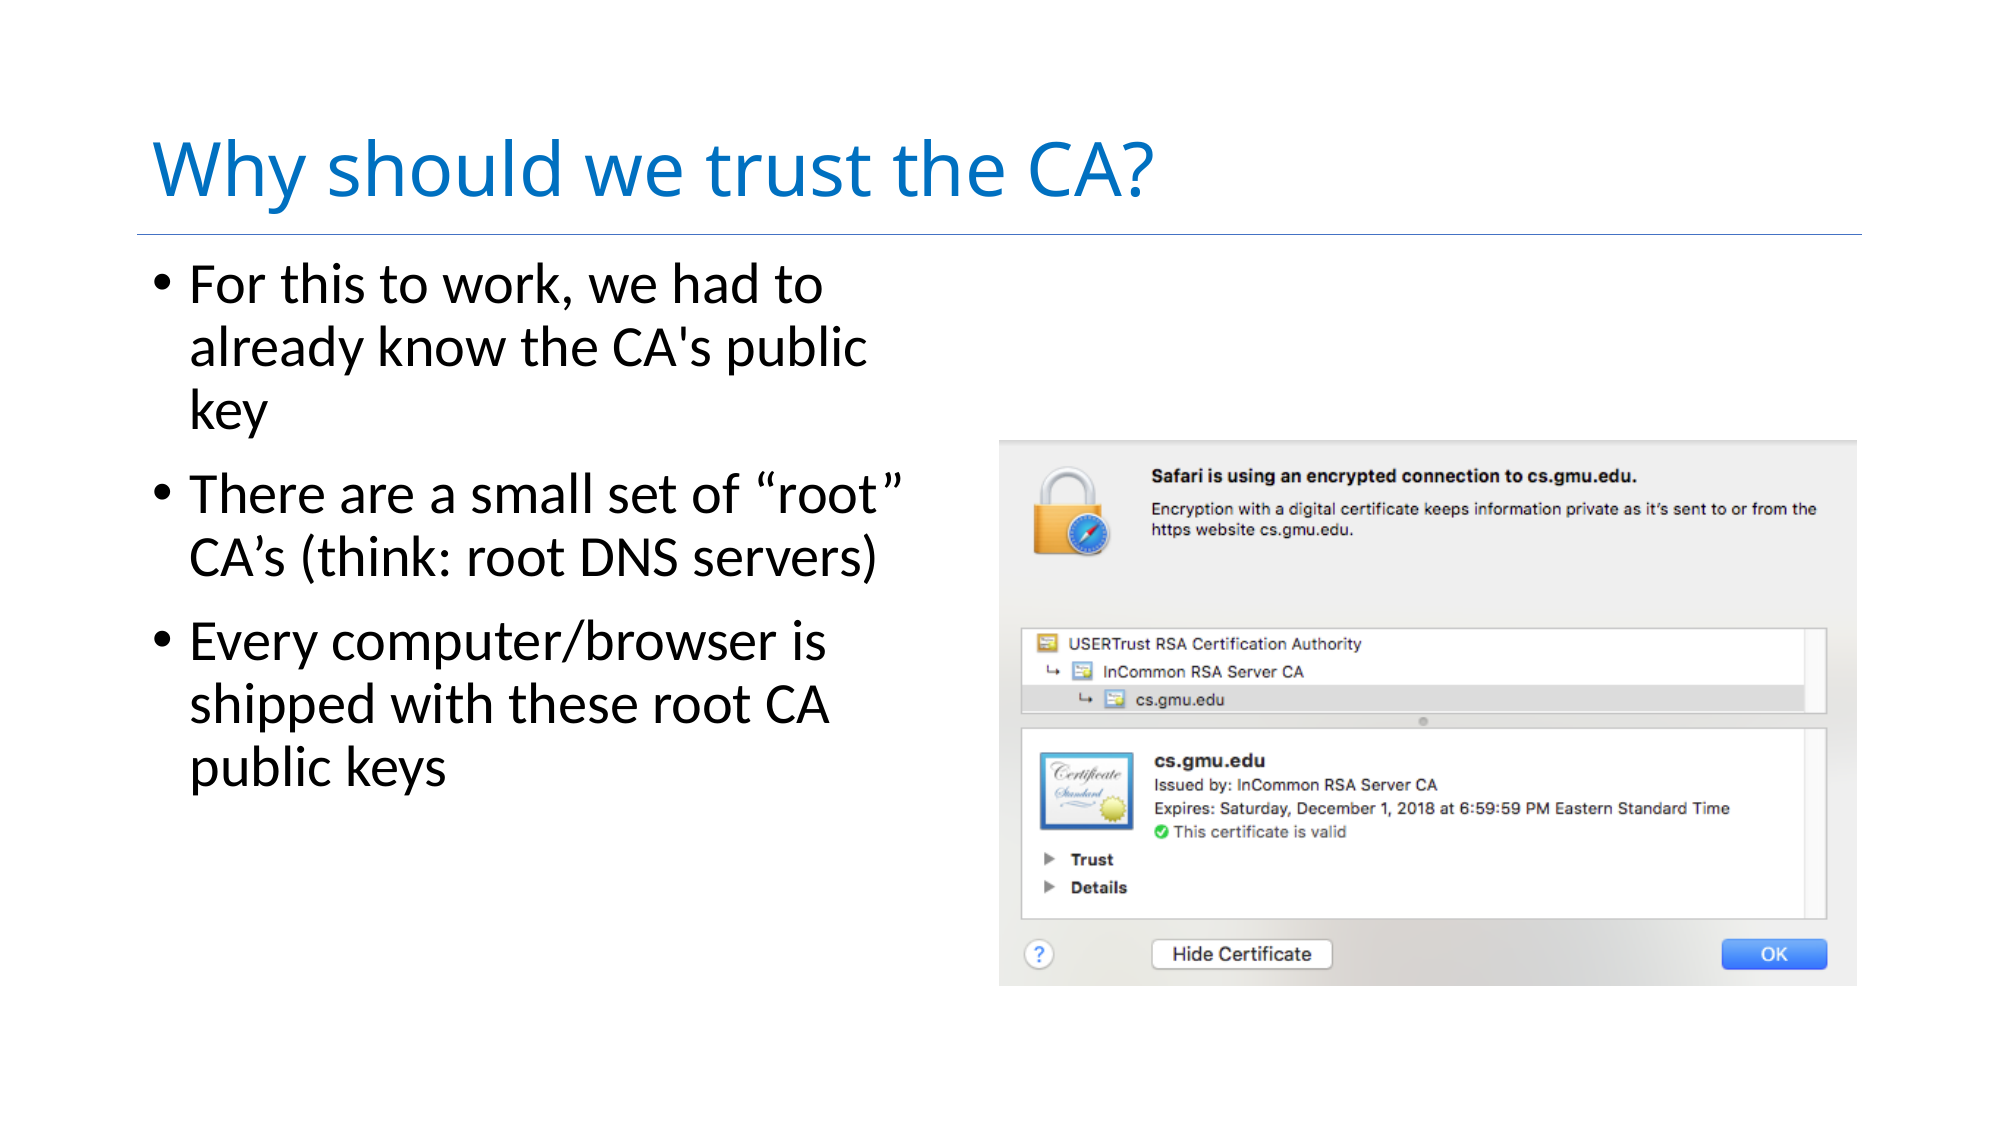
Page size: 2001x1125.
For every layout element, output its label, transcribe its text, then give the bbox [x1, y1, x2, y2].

list For this to work, we had to already know the CA's public key There are a small set of “root” CA’s (think: root DNS servers) Every computer/browser is shipped with these root CA public keys [137, 246, 970, 960]
picture [999, 440, 1857, 986]
title Why should we trust the CA? [137, 3, 1863, 221]
